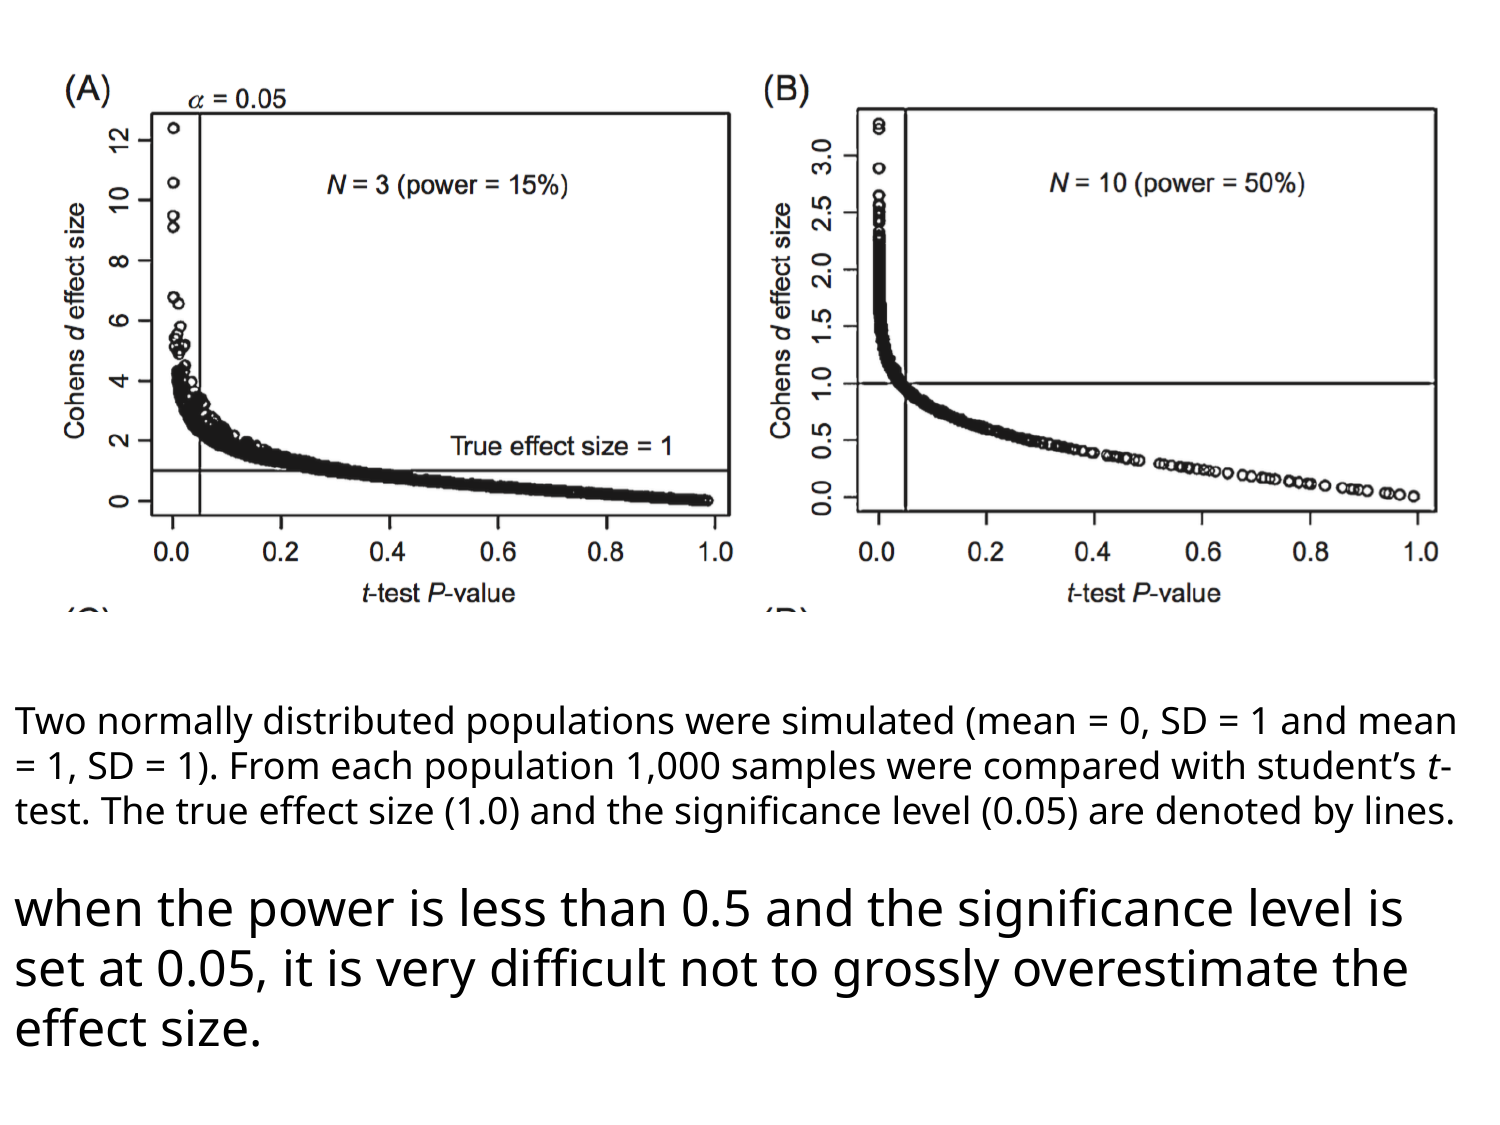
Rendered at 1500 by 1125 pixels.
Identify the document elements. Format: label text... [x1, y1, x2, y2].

picture [0, 51, 1500, 612]
text_box Two normally distributed populations were simulated (mean = 0, SD = 1 and mean = 1, SD = 1). From each population 1,000 samples were compared with student’s t-test. The true effect size (1.0) and the significance level (0.05) are denoted by lines. when the power is less than 0.5 and the significance level is set at 0.05, it is very difficult not to grossly overestimate the effect size. [0, 689, 1500, 1065]
